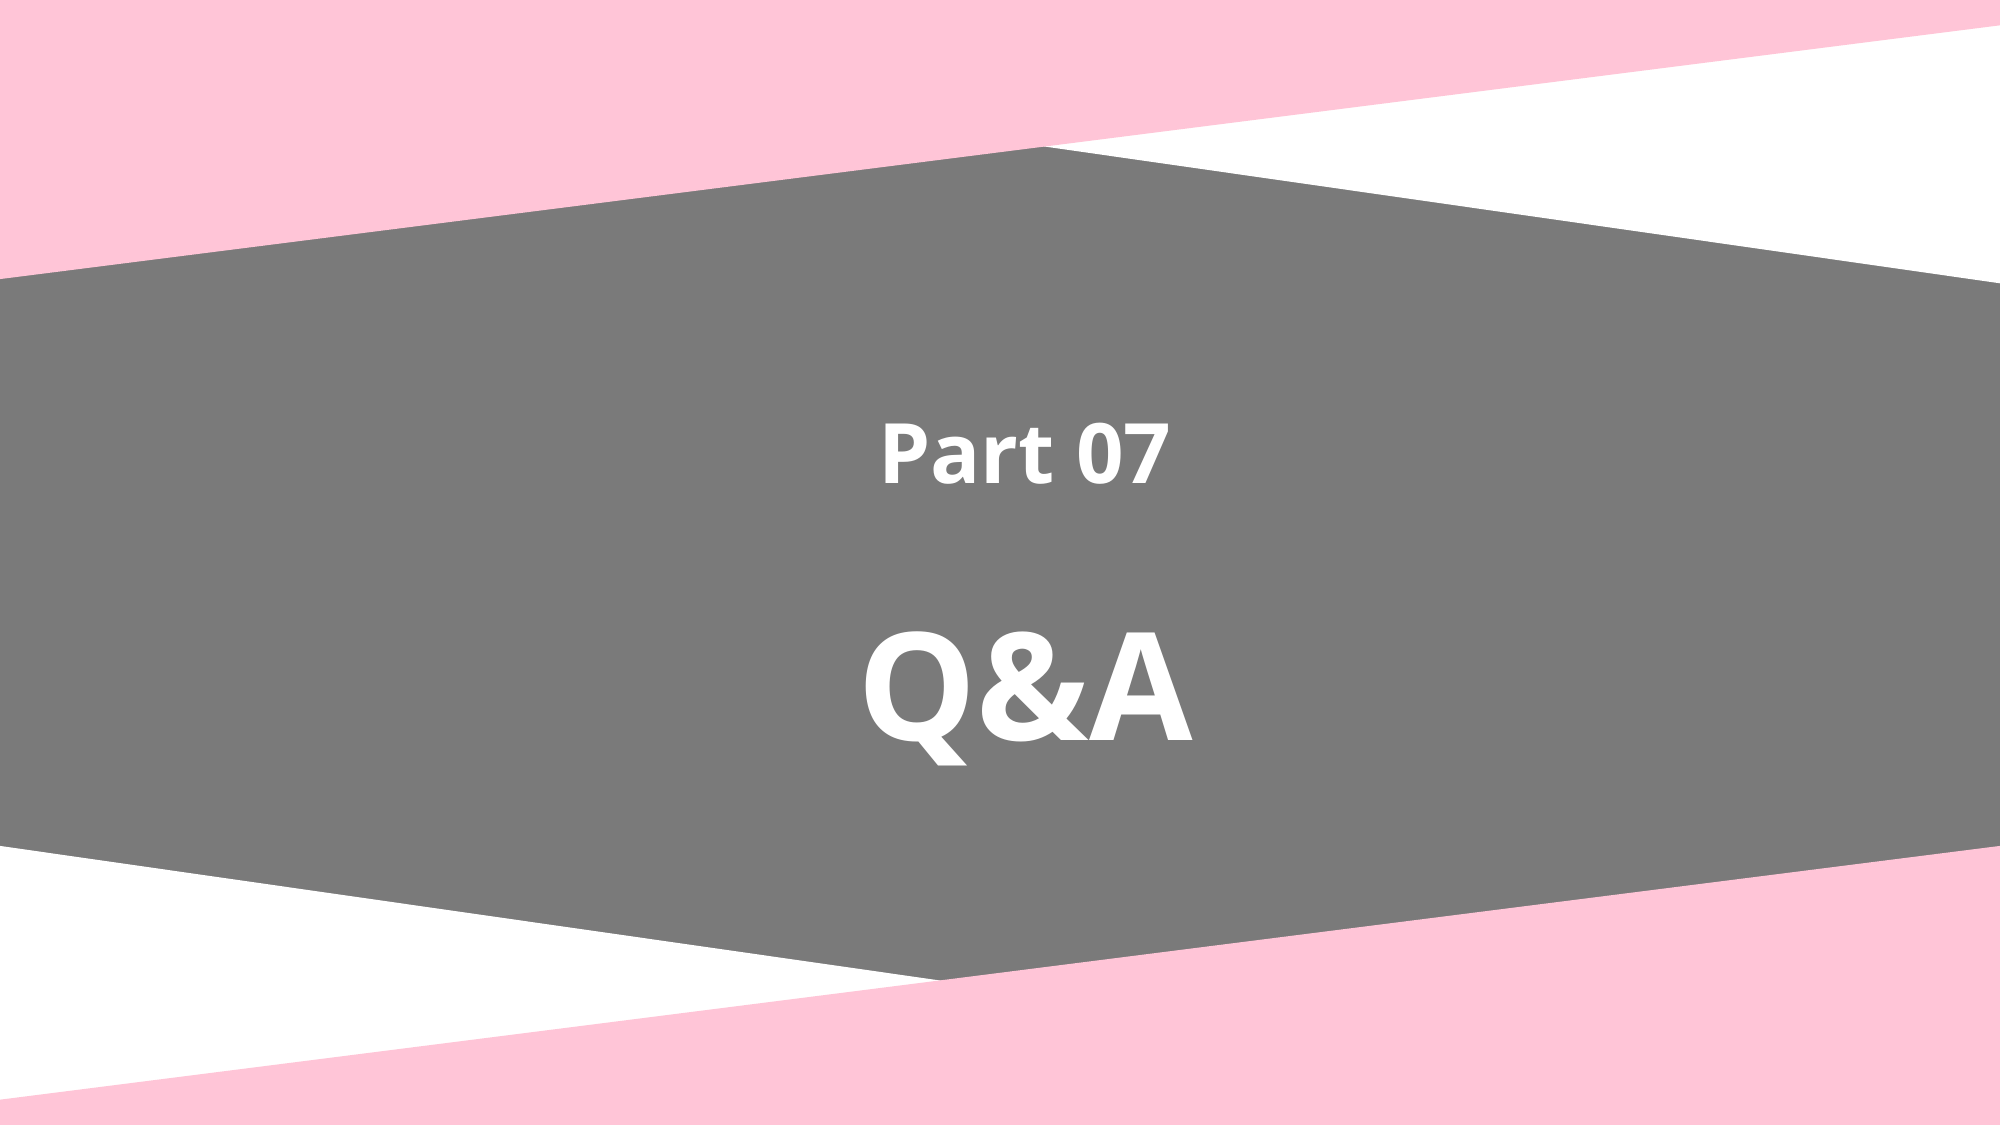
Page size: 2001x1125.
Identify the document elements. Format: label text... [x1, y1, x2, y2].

text_box [0, 0, 2000, 281]
text_box [0, 148, 2000, 979]
text_box [0, 844, 2000, 1125]
text_box [0, 844, 937, 1098]
text_box [1047, 27, 2000, 285]
text_box Part 07 Q&A [436, 342, 1614, 778]
